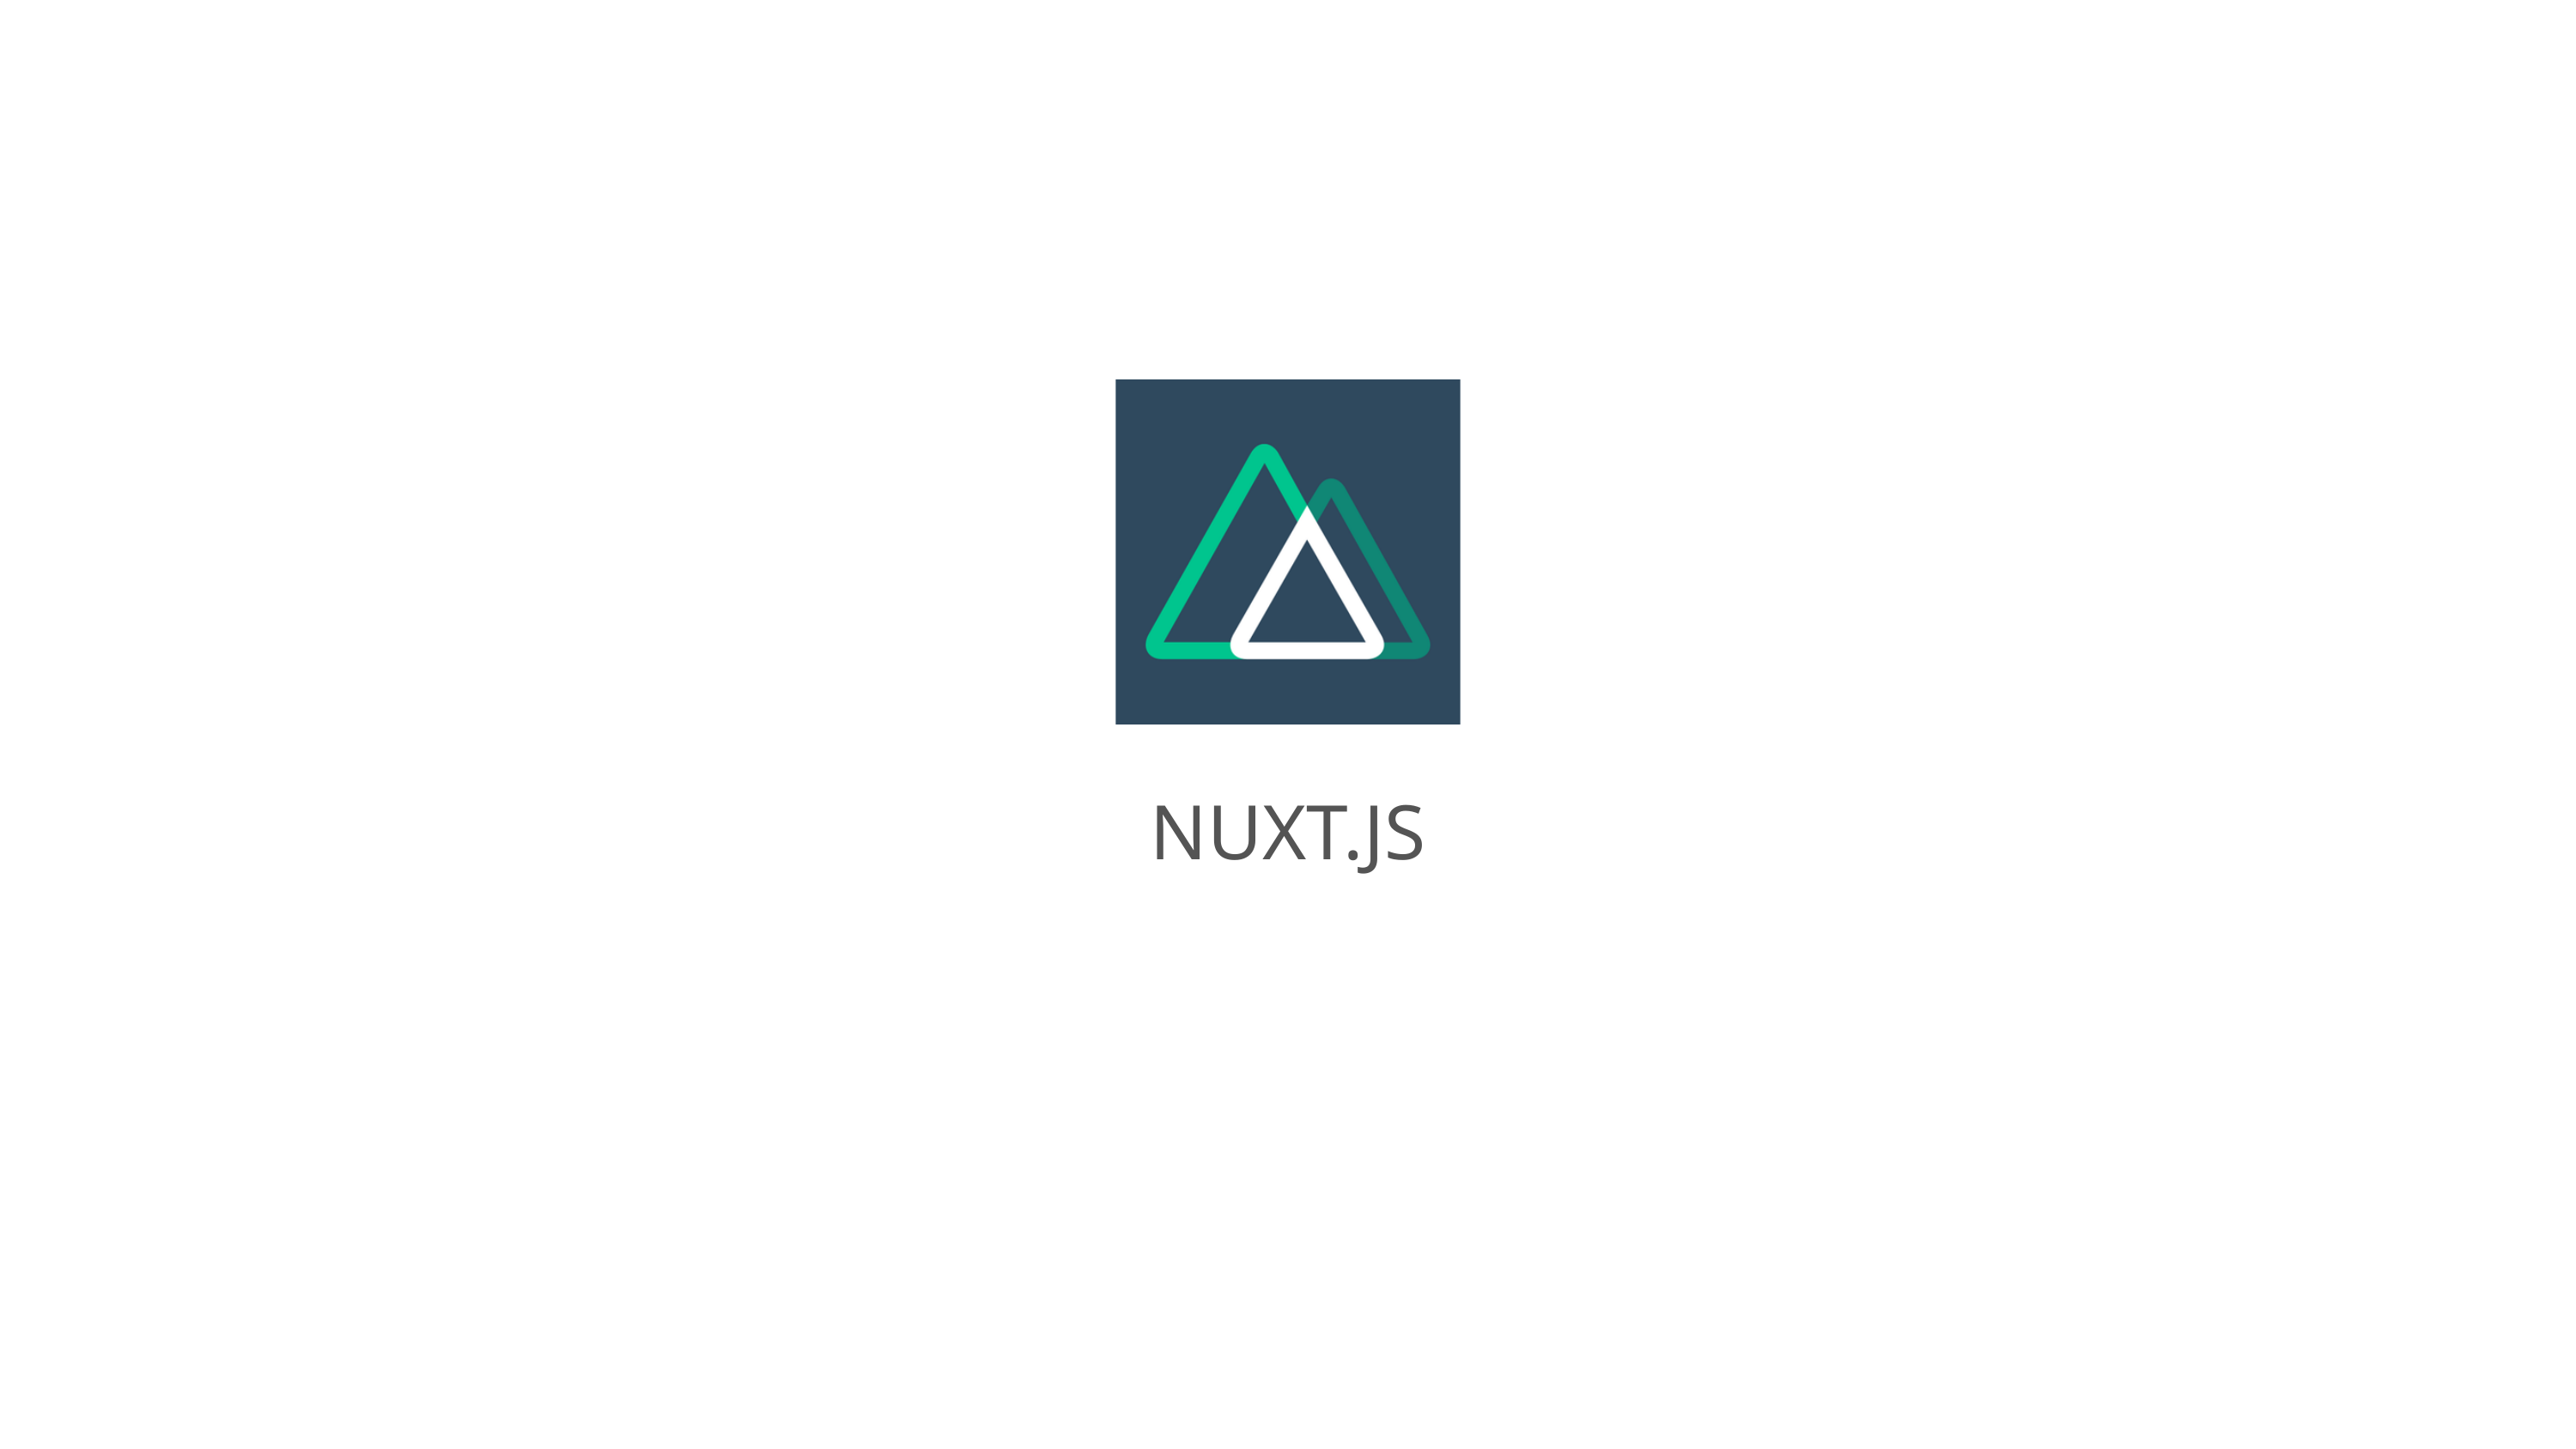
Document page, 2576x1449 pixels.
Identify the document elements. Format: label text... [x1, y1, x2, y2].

text_box [1115, 379, 1461, 724]
text_box NUXT.JS [760, 769, 1816, 875]
